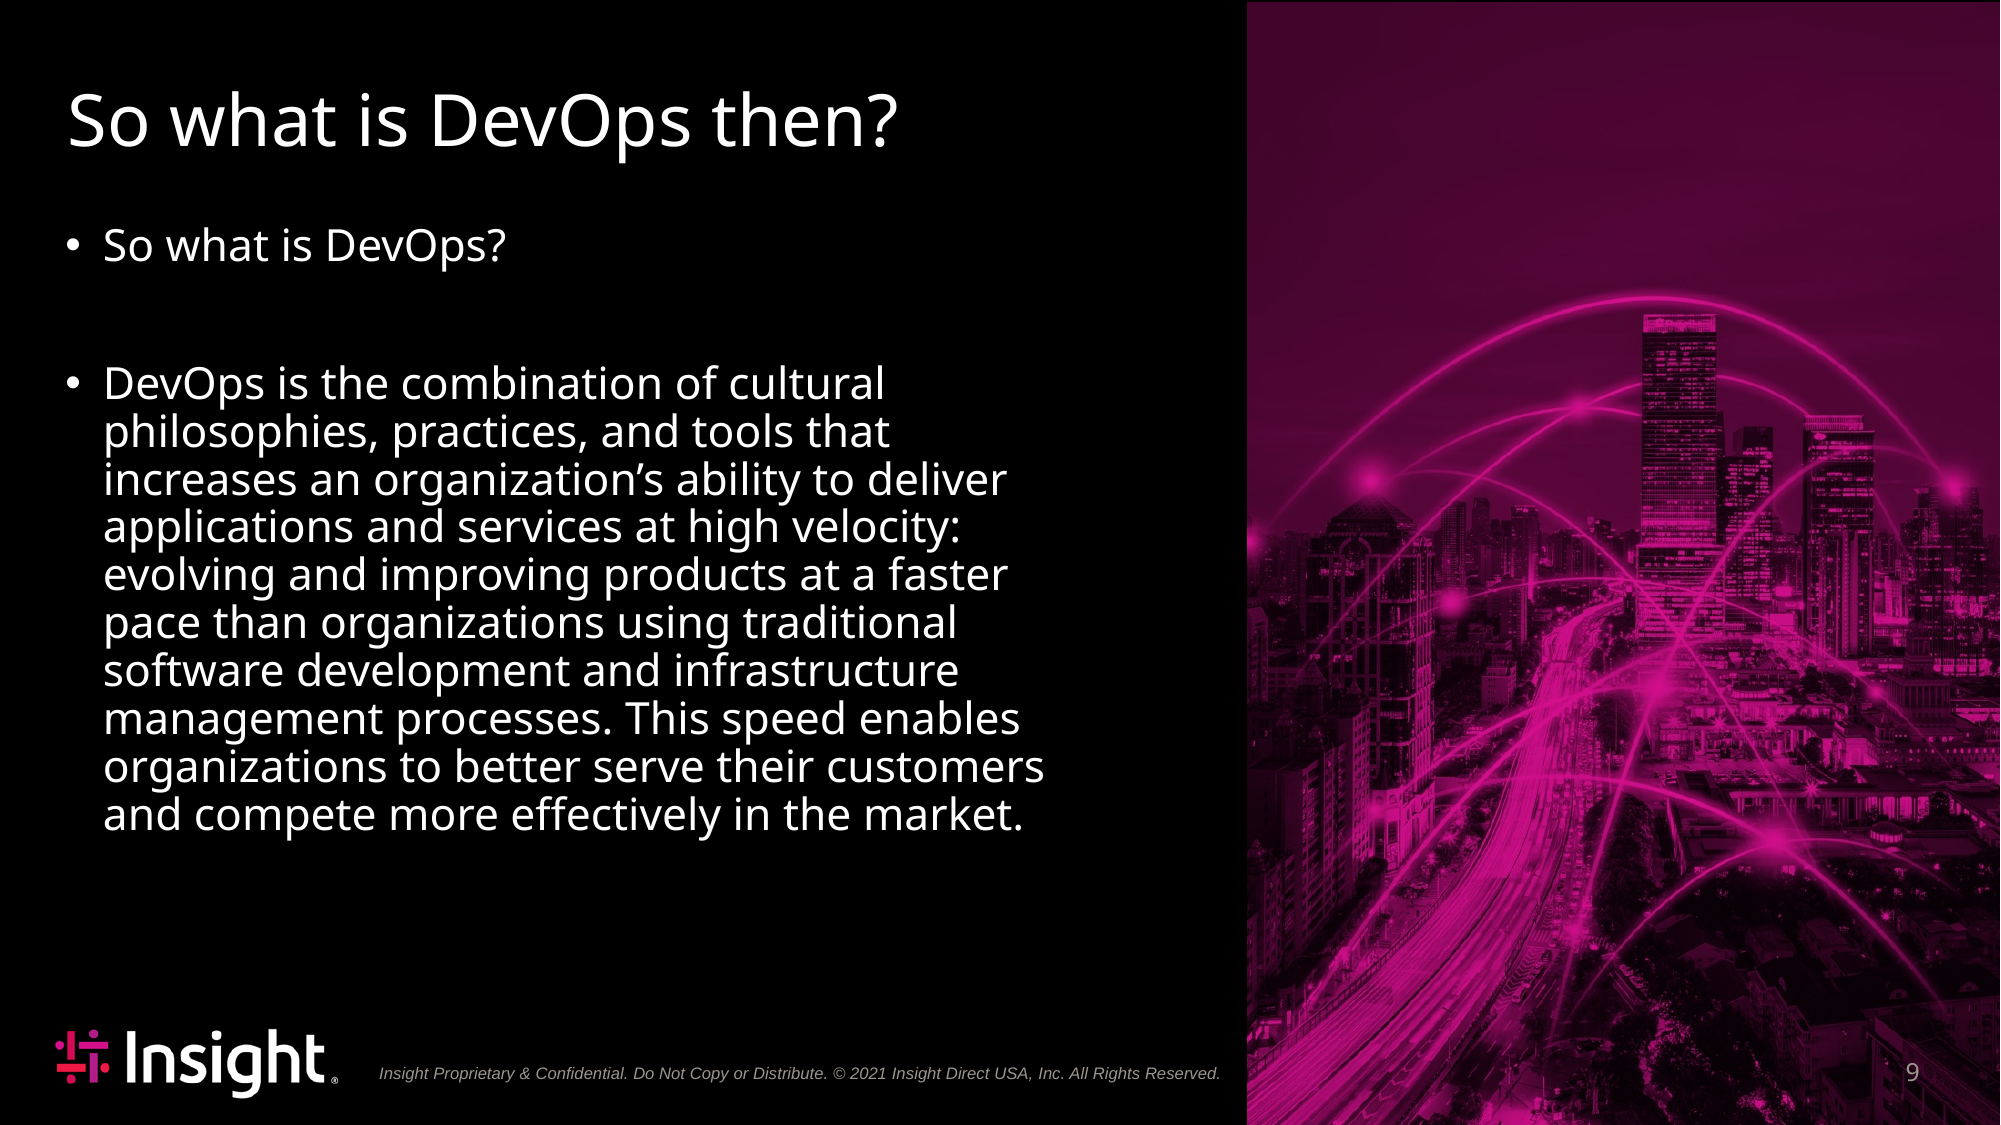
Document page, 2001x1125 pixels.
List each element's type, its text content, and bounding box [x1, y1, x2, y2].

list So what is DevOps? DevOps is the combination of cultural philosophies, practices, and tools that increases an organization’s ability to deliver applications and services at high velocity: evolving and improving products at a faster pace than organizations using traditional software development and infrastructure management processes. This speed enables organizations to better serve their customers and compete more effectively in the market. [50, 215, 1080, 858]
picture [1247, 2, 2000, 1125]
picture [27, 1001, 365, 1125]
title So what is DevOps then? [52, 48, 1080, 198]
